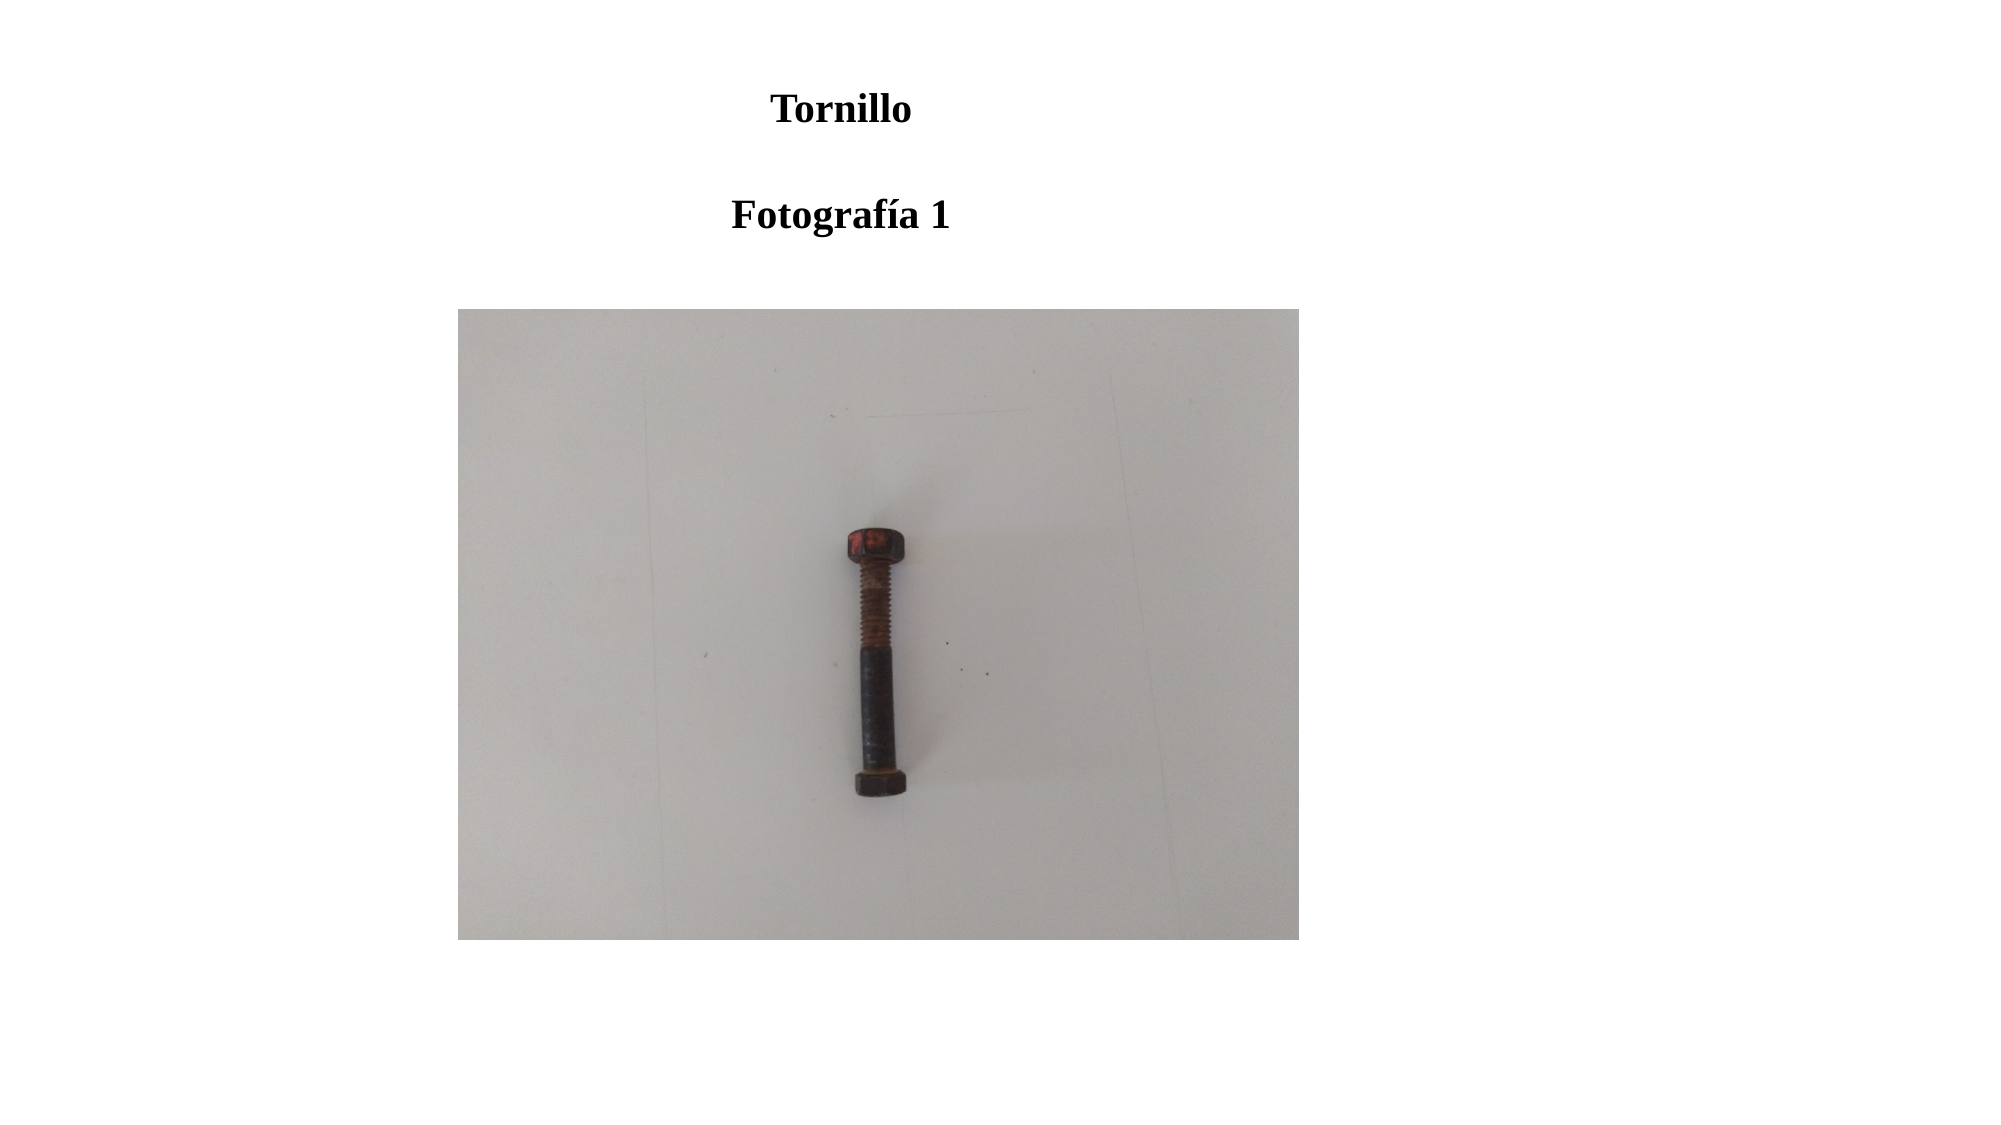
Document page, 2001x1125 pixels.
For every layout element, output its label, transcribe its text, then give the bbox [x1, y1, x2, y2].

text_box Tornillo [755, 73, 928, 233]
text_box Fotografía 1 [716, 179, 967, 289]
picture [458, 309, 1299, 940]
